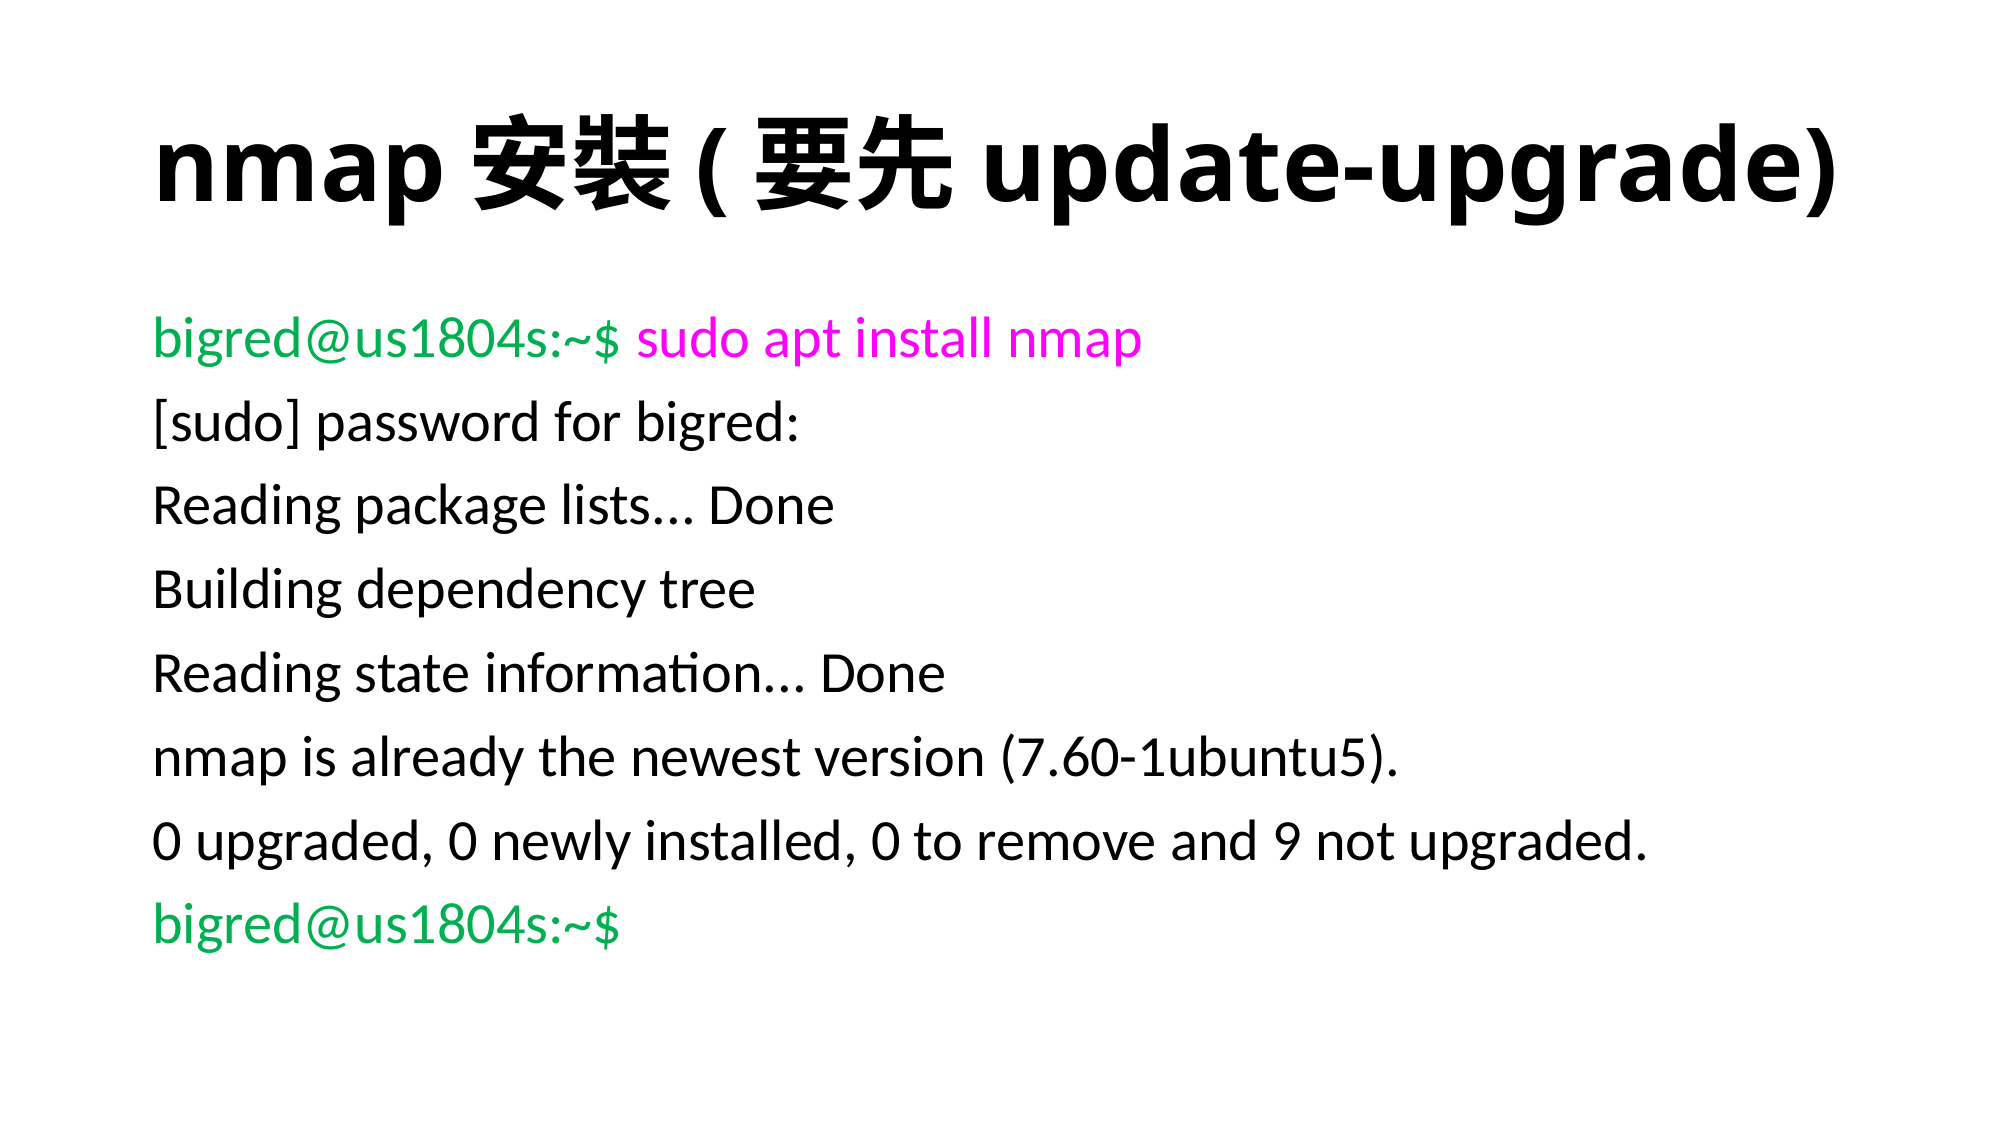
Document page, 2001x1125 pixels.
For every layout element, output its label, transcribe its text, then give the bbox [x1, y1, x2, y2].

list bigred@us1804s:~$ sudo apt install nmap [sudo] password for bigred: Reading package lists... Done Building dependency tree Reading state information... Done nmap is already the newest version (7.60-1ubuntu5). 0 upgraded, 0 newly installed, 0 to remove and 9 not upgraded. bigred@us1804s:~$ [137, 299, 1863, 1014]
title nmap安裝(要先update-upgrade) [137, 59, 1863, 278]
